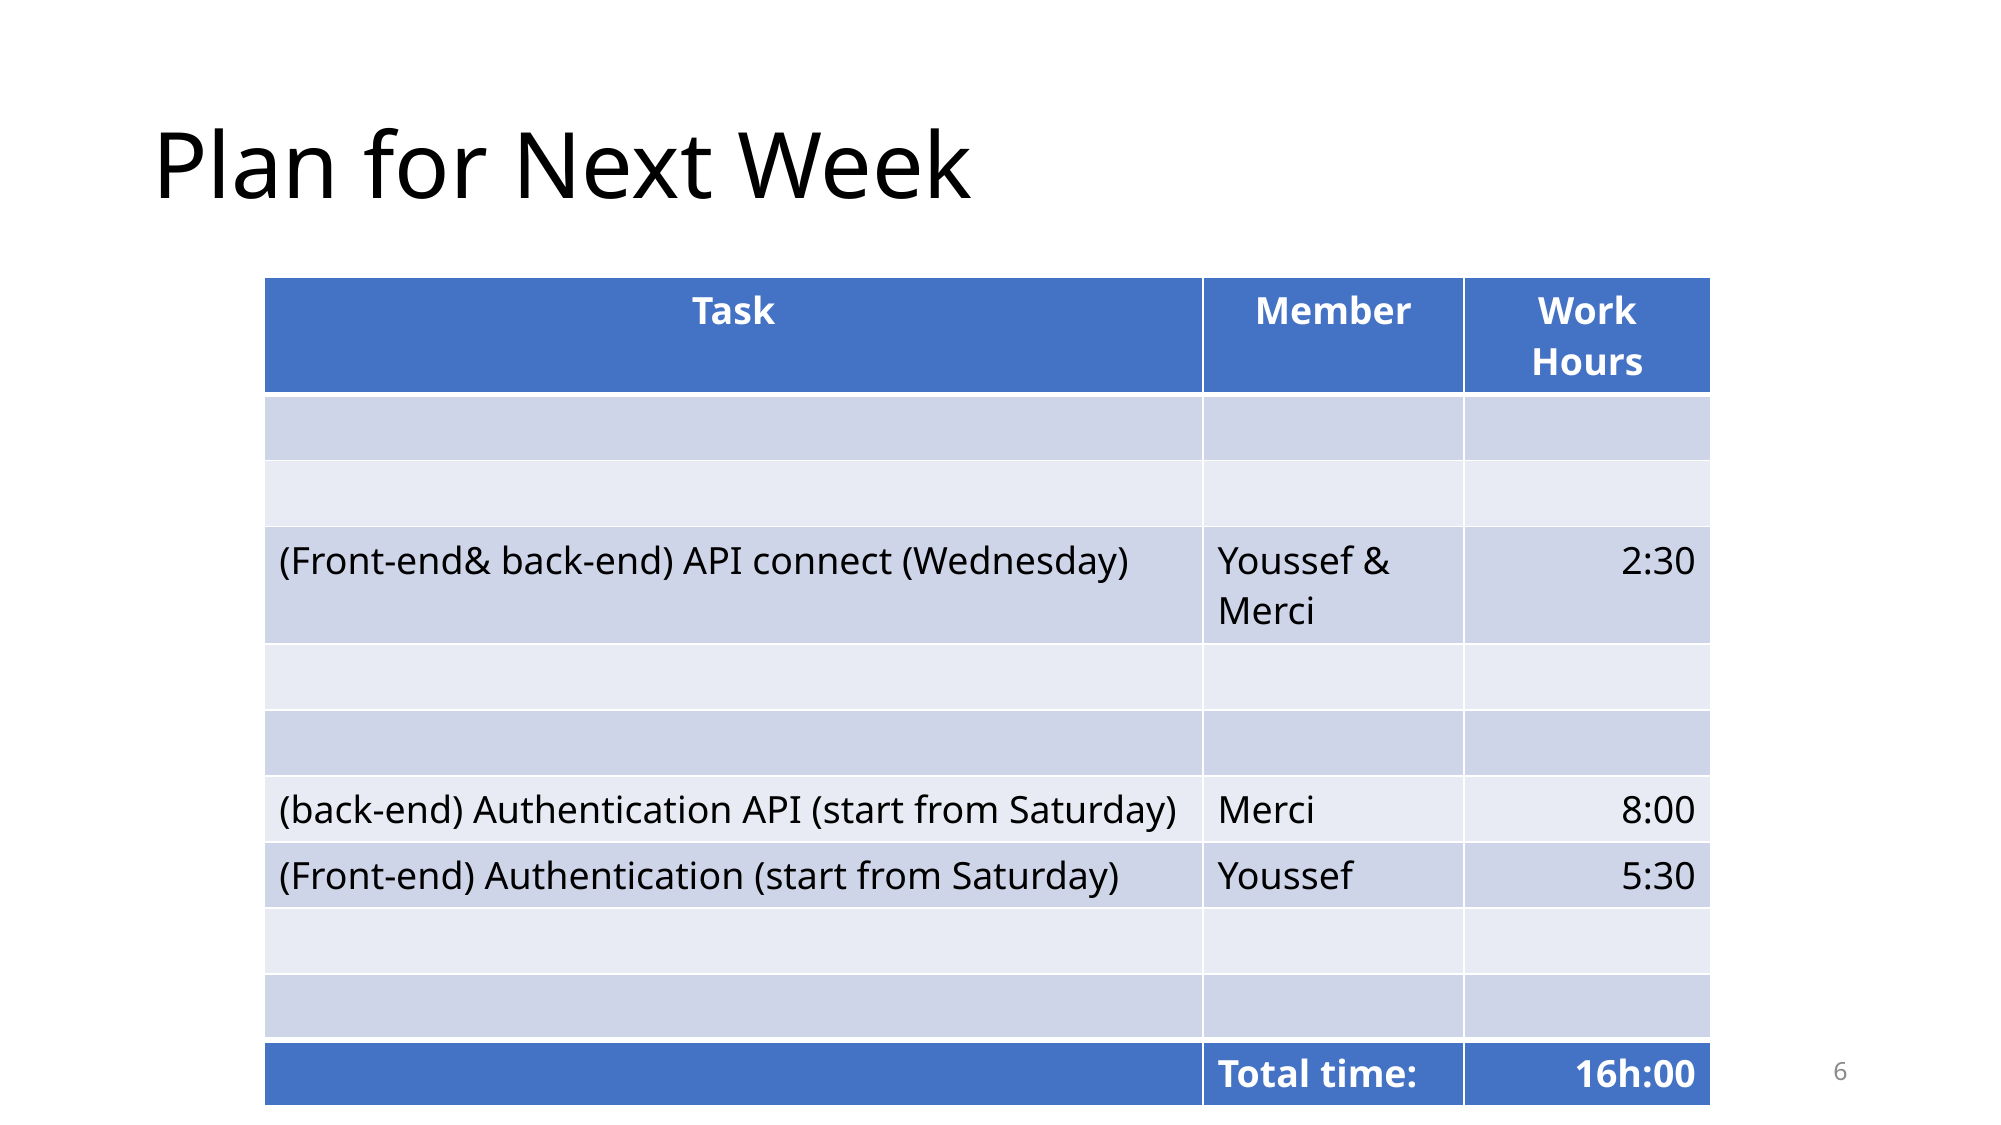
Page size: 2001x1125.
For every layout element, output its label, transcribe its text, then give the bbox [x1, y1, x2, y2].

table_cell [265, 909, 1202, 973]
table_cell [1204, 711, 1463, 775]
table_cell [1204, 909, 1463, 973]
table_cell [1465, 397, 1710, 460]
table_cell 8:00 [1465, 777, 1710, 841]
table_cell (Front-end) Authentication (start from Saturday) [265, 843, 1202, 907]
table_cell 5:30 [1465, 843, 1710, 907]
table_cell [265, 645, 1202, 709]
table_cell Total time: [1204, 1043, 1463, 1105]
table_cell [1465, 909, 1710, 973]
table_cell Youssef & Merci [1204, 527, 1463, 643]
table_cell [1465, 461, 1710, 526]
table_cell [1465, 975, 1710, 1037]
table_cell (Front-end& back-end) API connect (Wednesday) [265, 527, 1202, 643]
table_cell [265, 1043, 1202, 1105]
table_cell Merci [1204, 777, 1463, 841]
table_cell [1465, 645, 1710, 709]
table_cell [265, 397, 1202, 460]
table_cell 2:30 [1465, 527, 1710, 643]
table_cell [1204, 645, 1463, 709]
title Plan for Next Week [137, 59, 1863, 278]
table_cell [1465, 711, 1710, 775]
table_cell [1204, 975, 1463, 1037]
table_header Member [1204, 278, 1463, 392]
table_cell [1204, 461, 1463, 526]
table_cell Youssef [1204, 843, 1463, 907]
table_cell [1204, 397, 1463, 460]
table_cell [265, 461, 1202, 526]
table_header Work Hours [1465, 278, 1710, 392]
table_cell (back-end) Authentication API (start from Saturday) [265, 777, 1202, 841]
slide_number 6 [1412, 1042, 1863, 1103]
table_cell [265, 975, 1202, 1037]
table_header Task [265, 278, 1202, 392]
table_cell [265, 711, 1202, 775]
